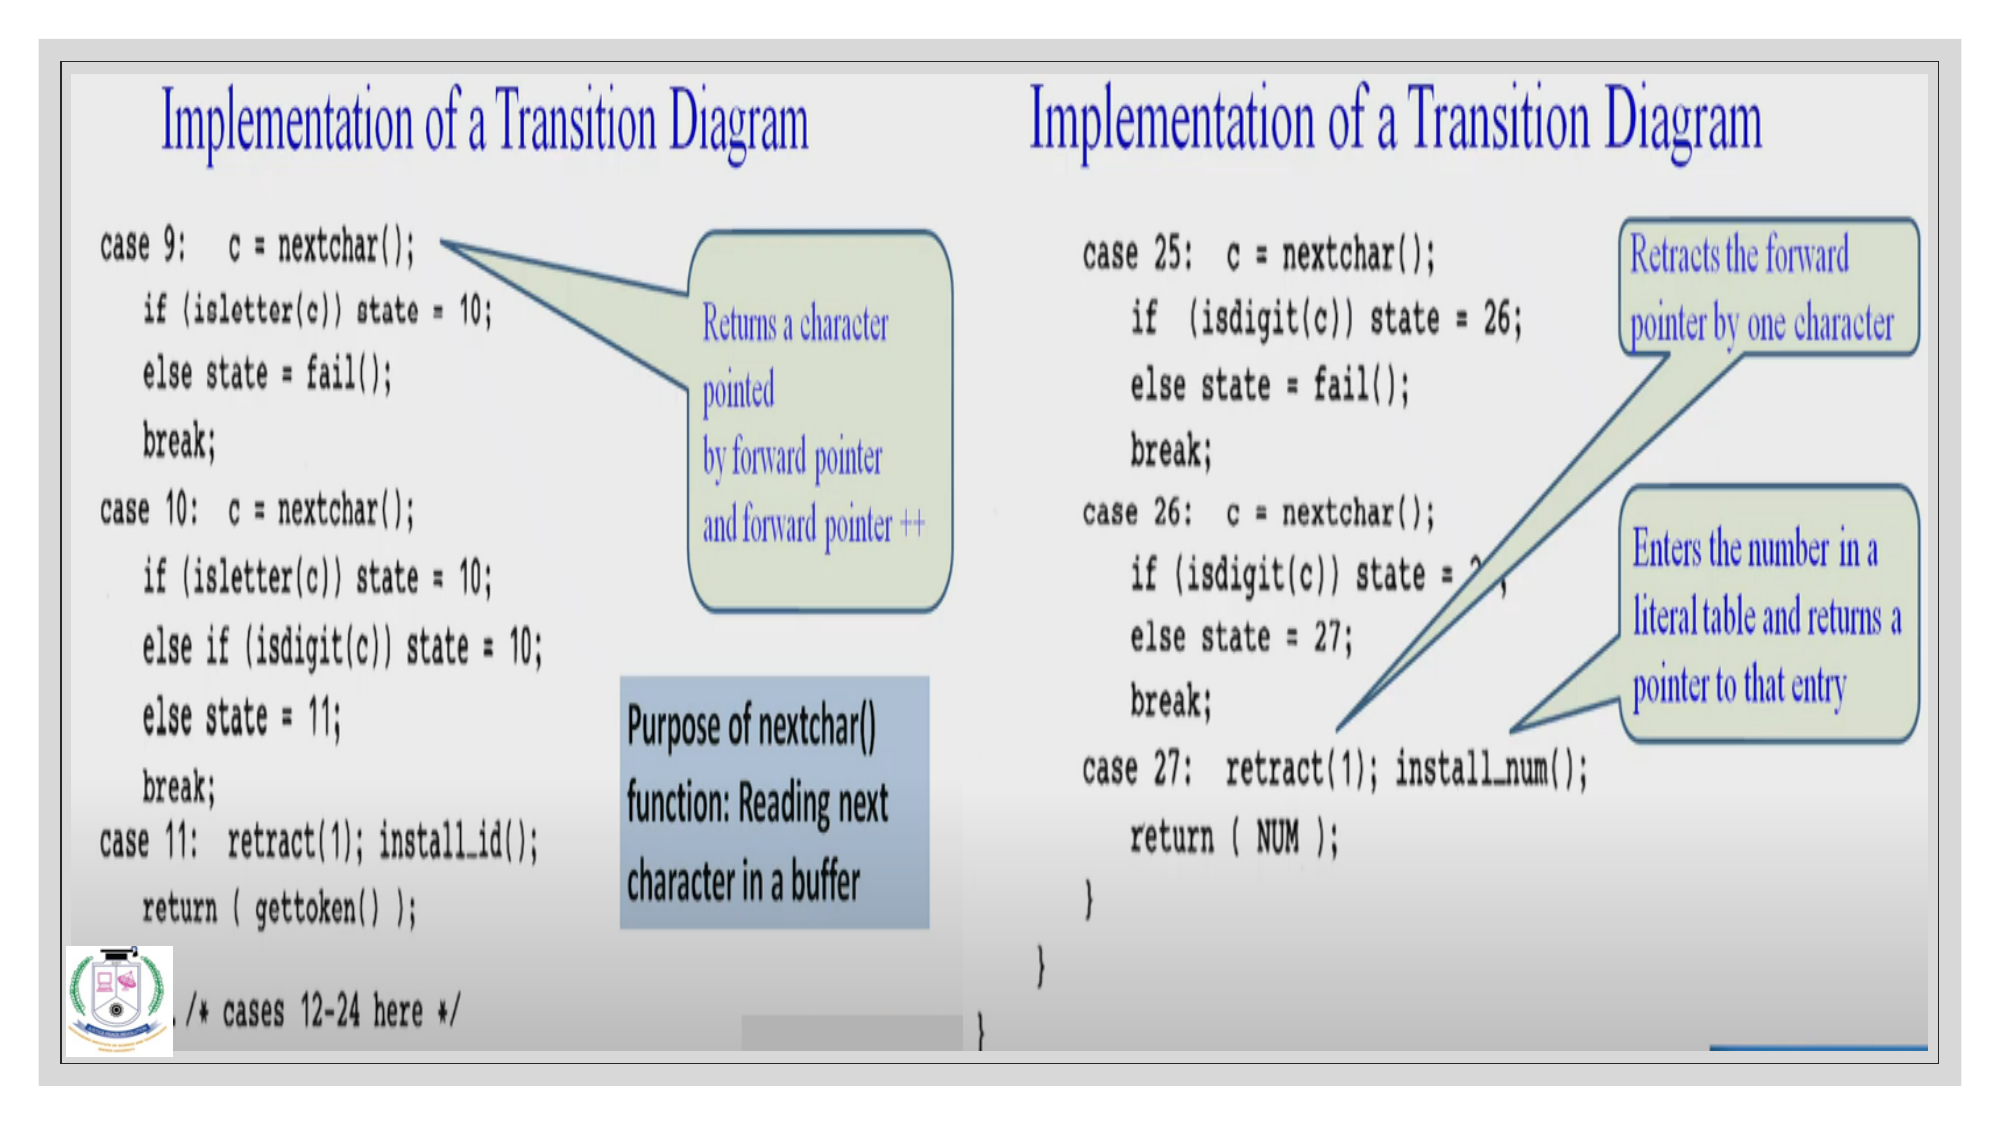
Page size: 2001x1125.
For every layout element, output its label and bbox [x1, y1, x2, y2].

picture [66, 74, 1929, 1057]
